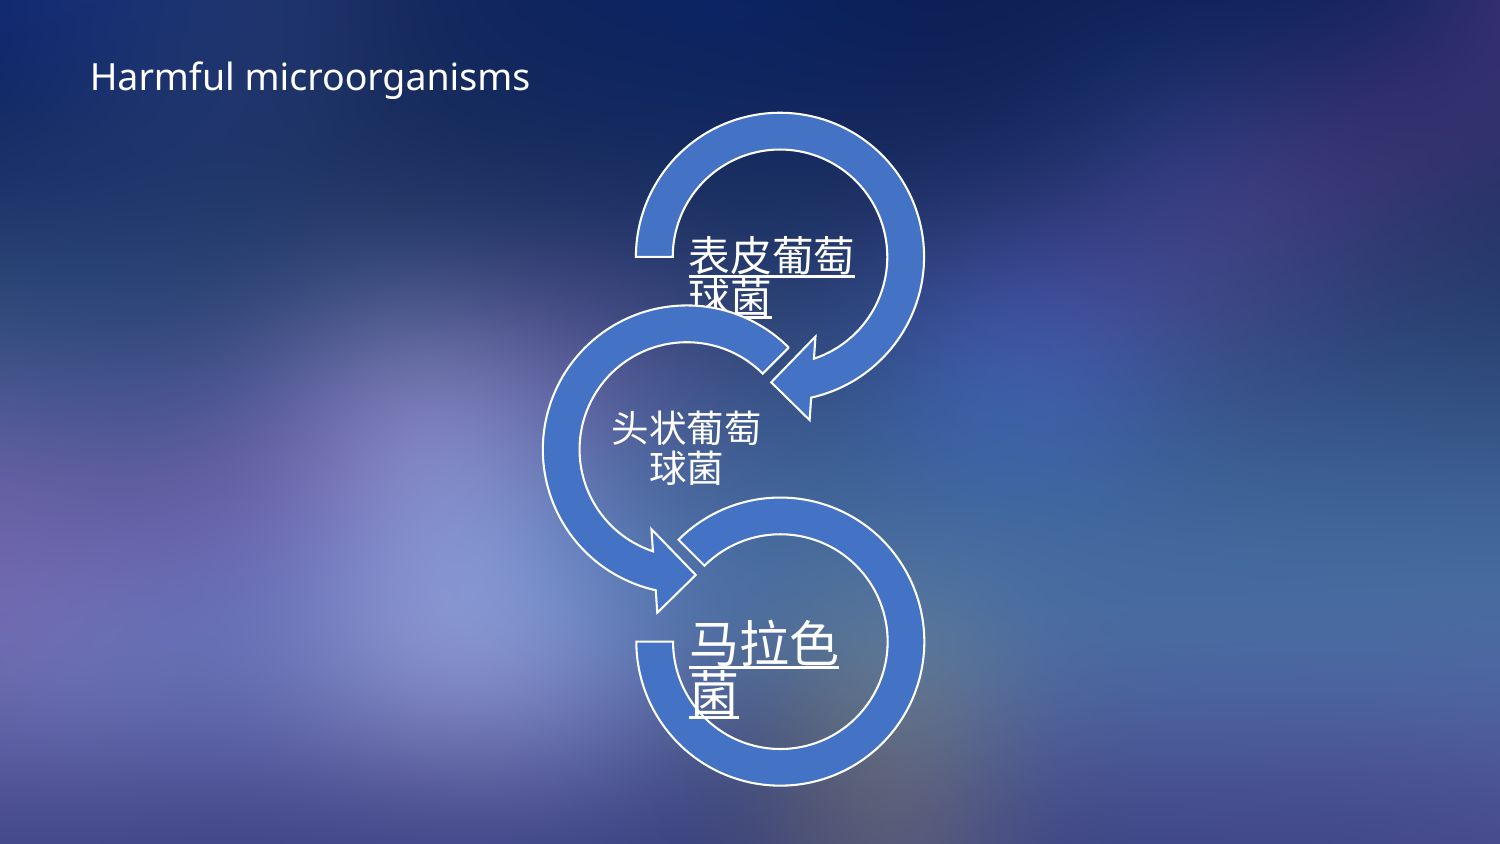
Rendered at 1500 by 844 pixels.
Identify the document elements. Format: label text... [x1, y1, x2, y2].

text_box Harmful microorganisms [74, 45, 559, 105]
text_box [253, 89, 1214, 786]
picture [0, 0, 1500, 844]
